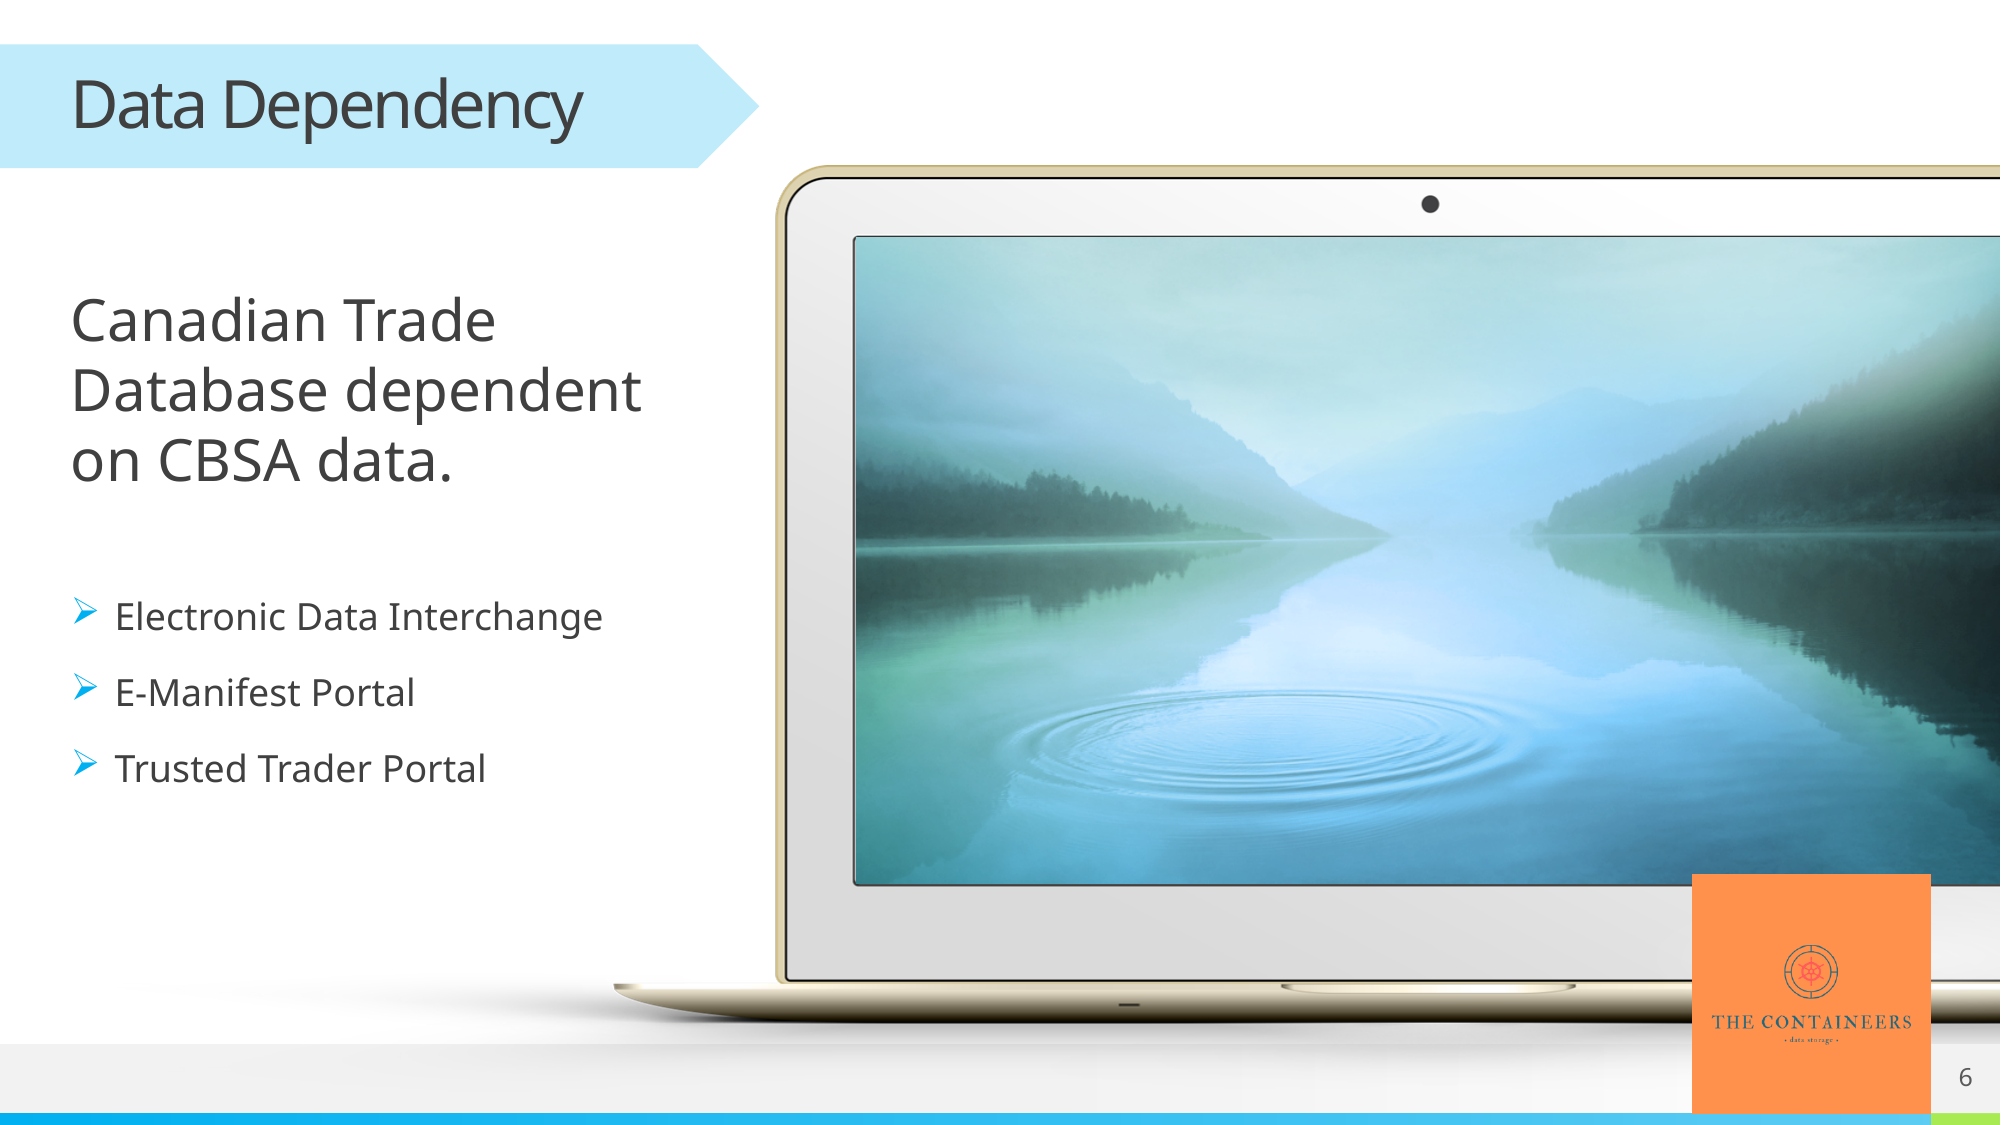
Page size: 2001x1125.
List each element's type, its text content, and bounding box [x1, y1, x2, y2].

title Data Dependency [70, 70, 1932, 142]
text_box [0, 43, 726, 170]
picture [108, 165, 2000, 1114]
slide_number 6 [1931, 1044, 2000, 1114]
list Electronic Data Interchange E-Manifest Portal Trusted Trader Portal [70, 592, 723, 998]
list Canadian Trade Database dependent on CBSA data. [70, 264, 723, 493]
